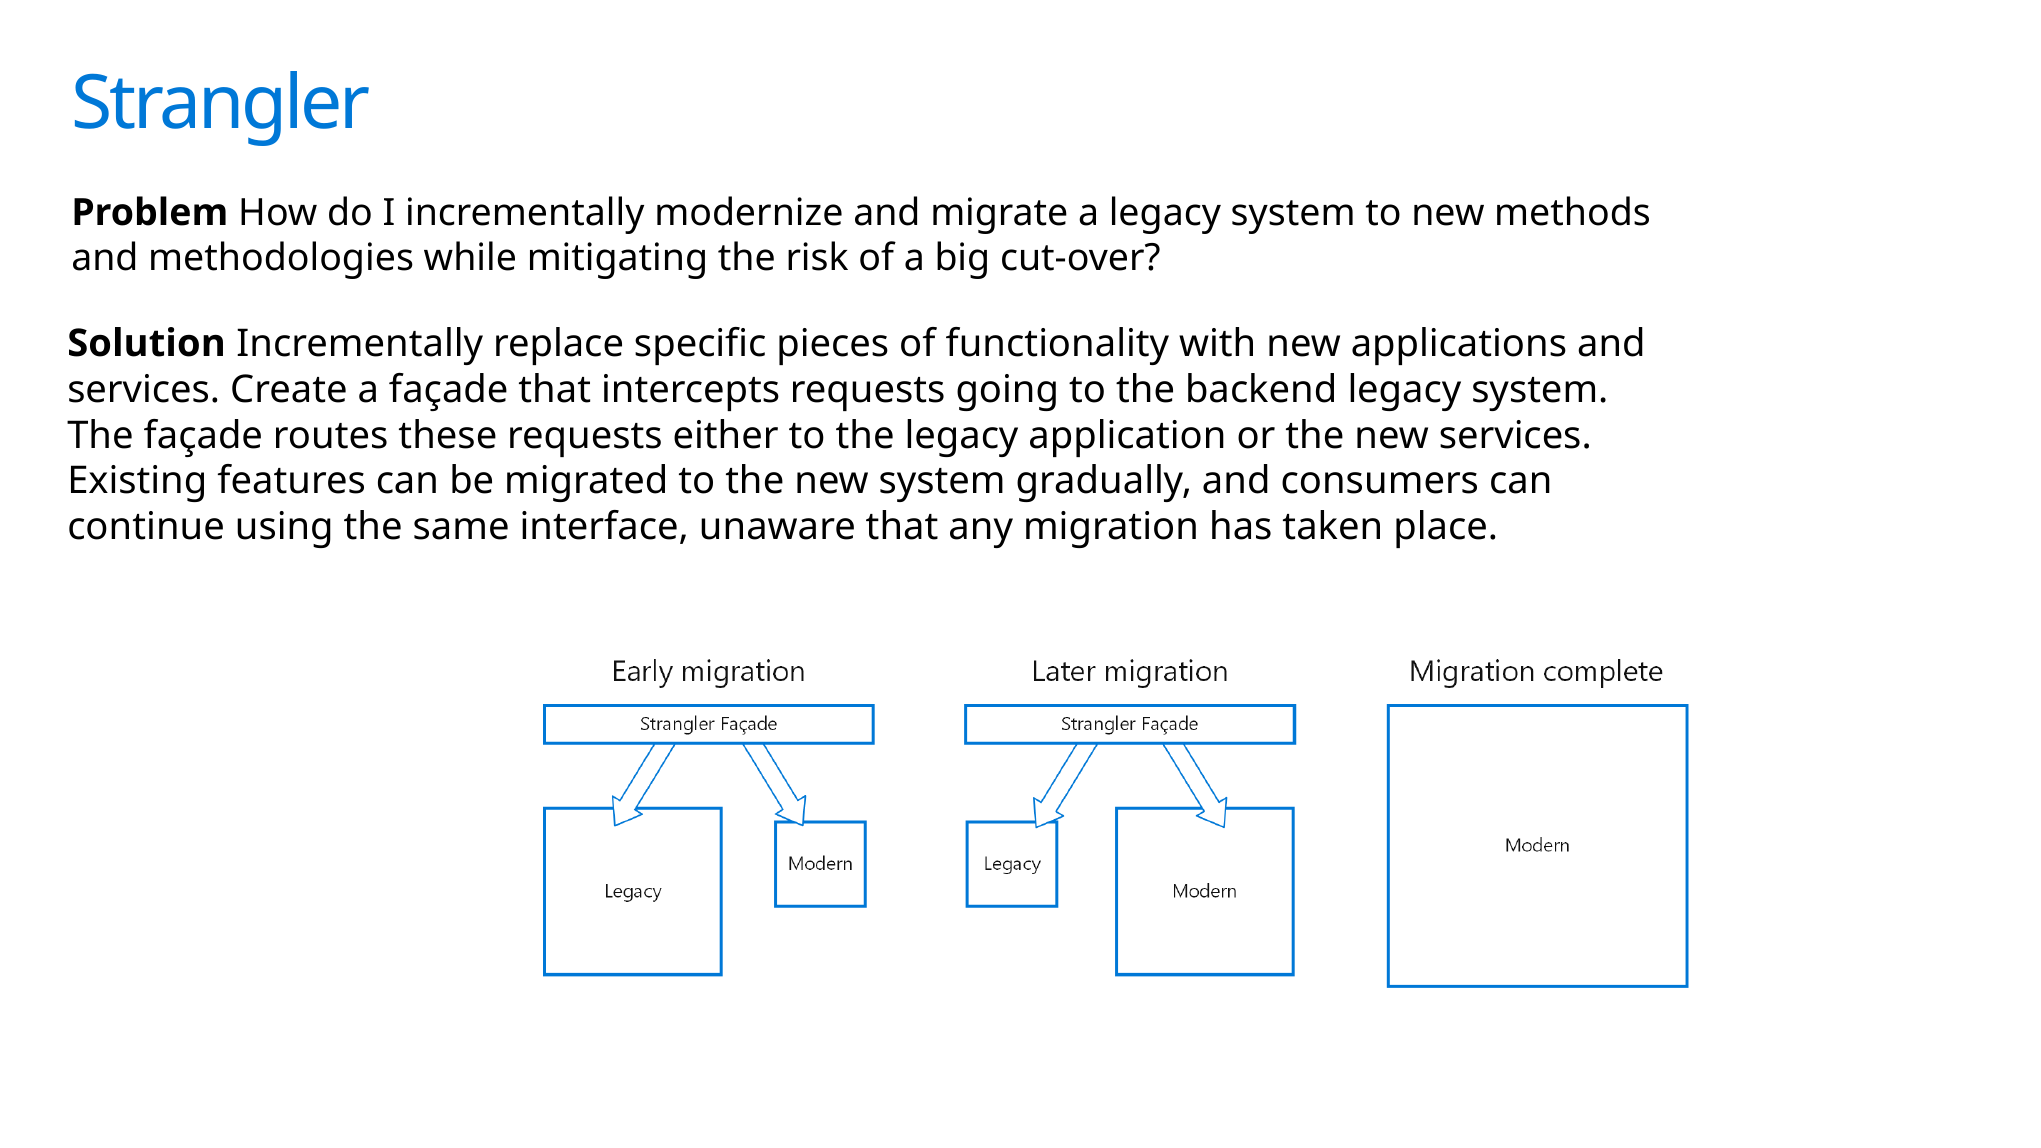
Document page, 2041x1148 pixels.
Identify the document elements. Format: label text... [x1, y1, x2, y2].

list Problem How do I incrementally modernize and migrate a legacy system to new methods and methodologies while mitigating the risk of a big cut-over? [71, 187, 1666, 310]
title Strangler [71, 37, 1969, 161]
text_box Solution Incrementally replace specific pieces of functionality with new applications and services. Create a façade that intercepts requests going to the backend legacy system. The façade routes these requests either to the legacy application or the new services. Existing features can be migrated to the new system gradually, and consumers can continue using the same interface, unaware that any migration has taken place. [52, 310, 1667, 555]
picture [542, 641, 1689, 988]
